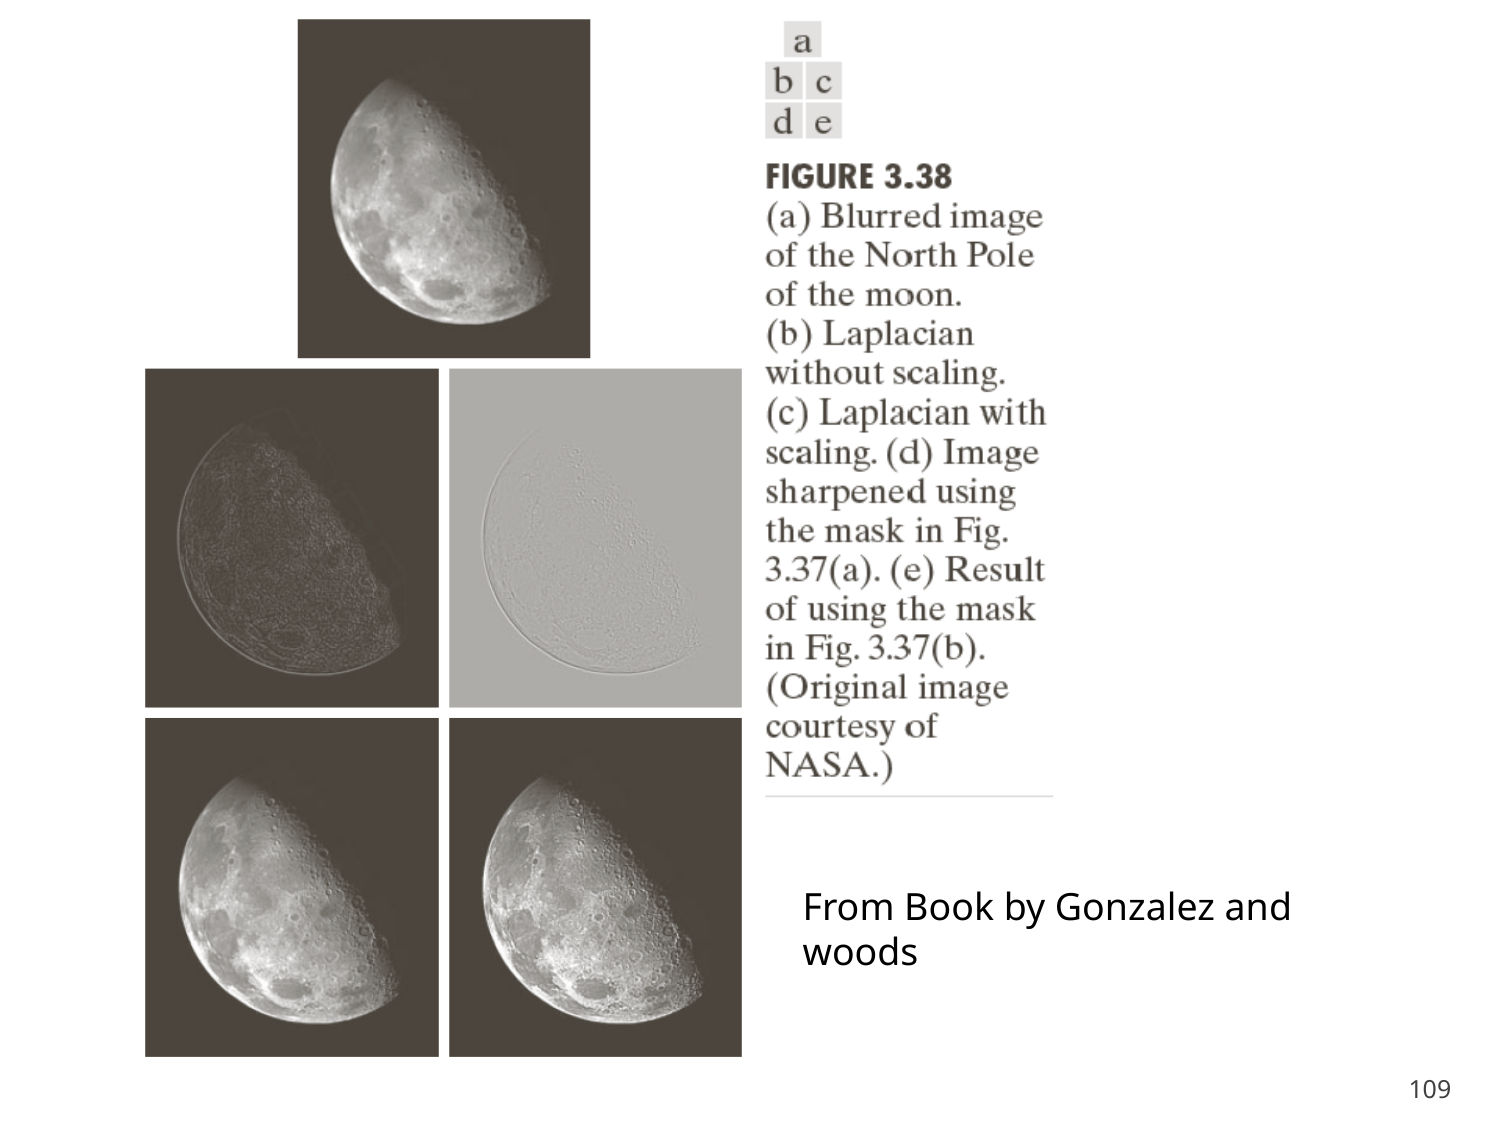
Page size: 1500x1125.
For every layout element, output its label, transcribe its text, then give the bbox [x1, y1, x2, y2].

text_box From Book by Gonzalez and woods [787, 874, 1400, 980]
picture [753, 12, 1070, 813]
picture [140, 12, 746, 1059]
slide_number ‹#› [1345, 1062, 1467, 1108]
